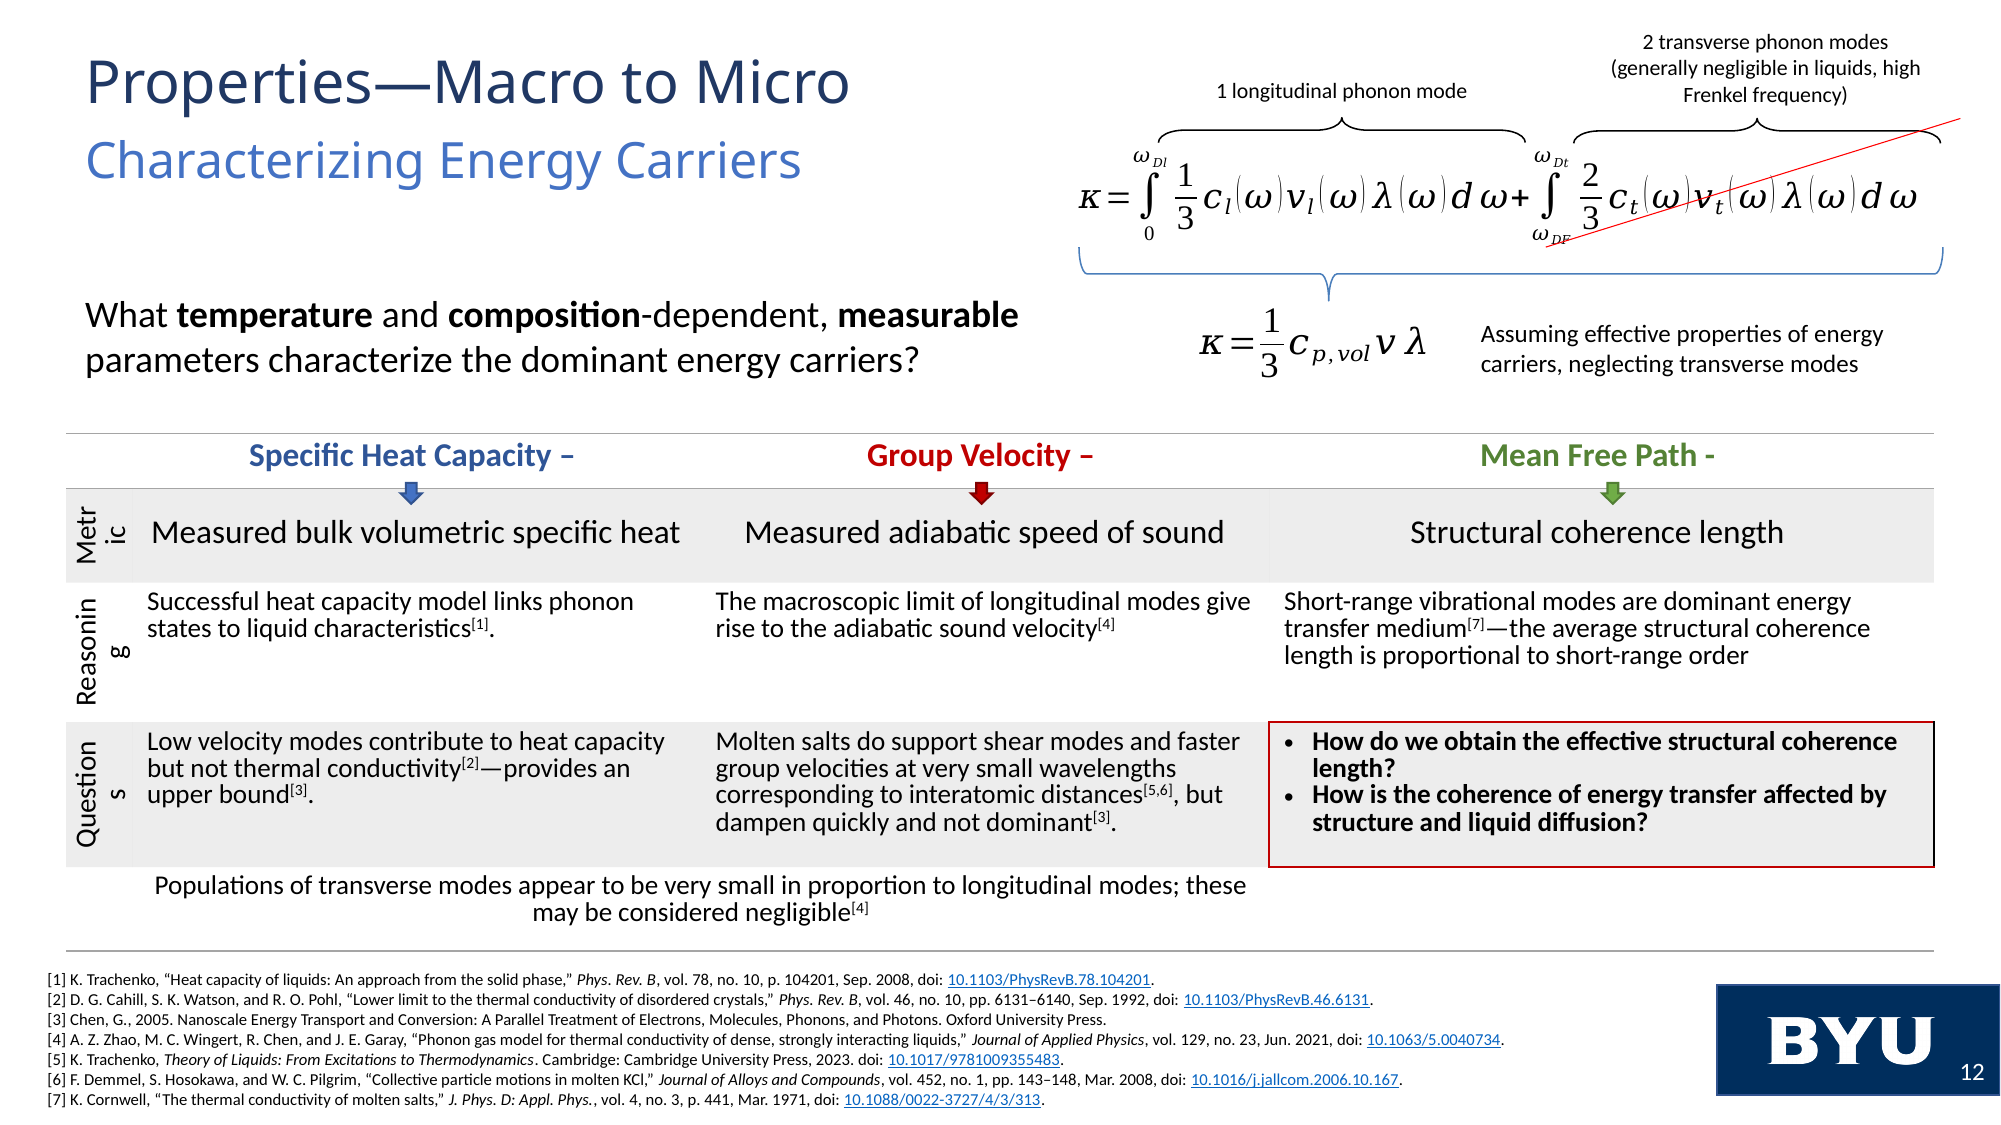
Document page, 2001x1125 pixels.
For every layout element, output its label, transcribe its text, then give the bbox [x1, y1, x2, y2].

text_box [1079, 248, 1943, 301]
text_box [1545, 118, 1961, 248]
text_box [1] K. Trachenko, “Heat capacity of liquids: An approach from the solid phase,” Phys. Rev. B, vol. 78, no. 10, p. 104201, Sep. 2008, doi: 10.1103/PhysRevB.78.104201. [2] D. G. Cahill, S. K. Watson, and R. O. Pohl, “Lower limit to the thermal conductivity of disordered crystals,” Phys. Rev. B, vol. 46, no. 10, pp. 6131–6140, Sep. 1992, doi: 10.1103/PhysRevB.46.6131. [3] Chen, G., 2005. Nanoscale Energy Transport and Conversion: A Parallel Treatment of Electrons, Molecules, Phonons, and Photons. Oxford University Press. [4] A. Z. Zhao, M. C. Wingert, R. Chen, and J. E. Garay, “Phonon gas model for thermal conductivity of dense, strongly interacting liquids,” Journal of Applied Physics, vol. 129, no. 23, Jun. 2021, doi: 10.1063/5.0040734. [5] K. Trachenko, Theory of Liquids: From Excitations to Thermodynamics. Cambridge: Cambridge University Press, 2023. doi: 10.1017/9781009355483. [6] F. Demmel, S. Hosokawa, and W. C. Pilgrim, “Collective particle motions in molten KCl,” Journal of Alloys and Compounds, vol. 452, no. 1, pp. 143–148, Mar. 2008, doi: 10.1016/j.jallcom.2006.10.167. [7] K. Cornwell, “The thermal conductivity of molten salts,” J. Phys. D: Appl. Phys., vol. 4, no. 3, p. 441, Mar. 1971, doi: 10.1088/0022-3727/4/3/313. [32, 961, 1560, 1117]
text_box [1599, 481, 1627, 506]
text_box Assuming effective properties of energy carriers, neglecting transverse modes [1465, 310, 1913, 385]
picture [1767, 1017, 1935, 1040]
slide_number 12 [1550, 1040, 2000, 1100]
title Properties—Macro to Micro [70, 45, 879, 117]
text_box [397, 481, 425, 506]
text_box [968, 481, 995, 506]
text_box Characterizing Energy Carriers [70, 117, 970, 207]
text_box What temperature and composition-dependent, measurable parameters characterize the dominant energy carriers? [70, 282, 1042, 388]
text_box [1076, 20, 1941, 248]
